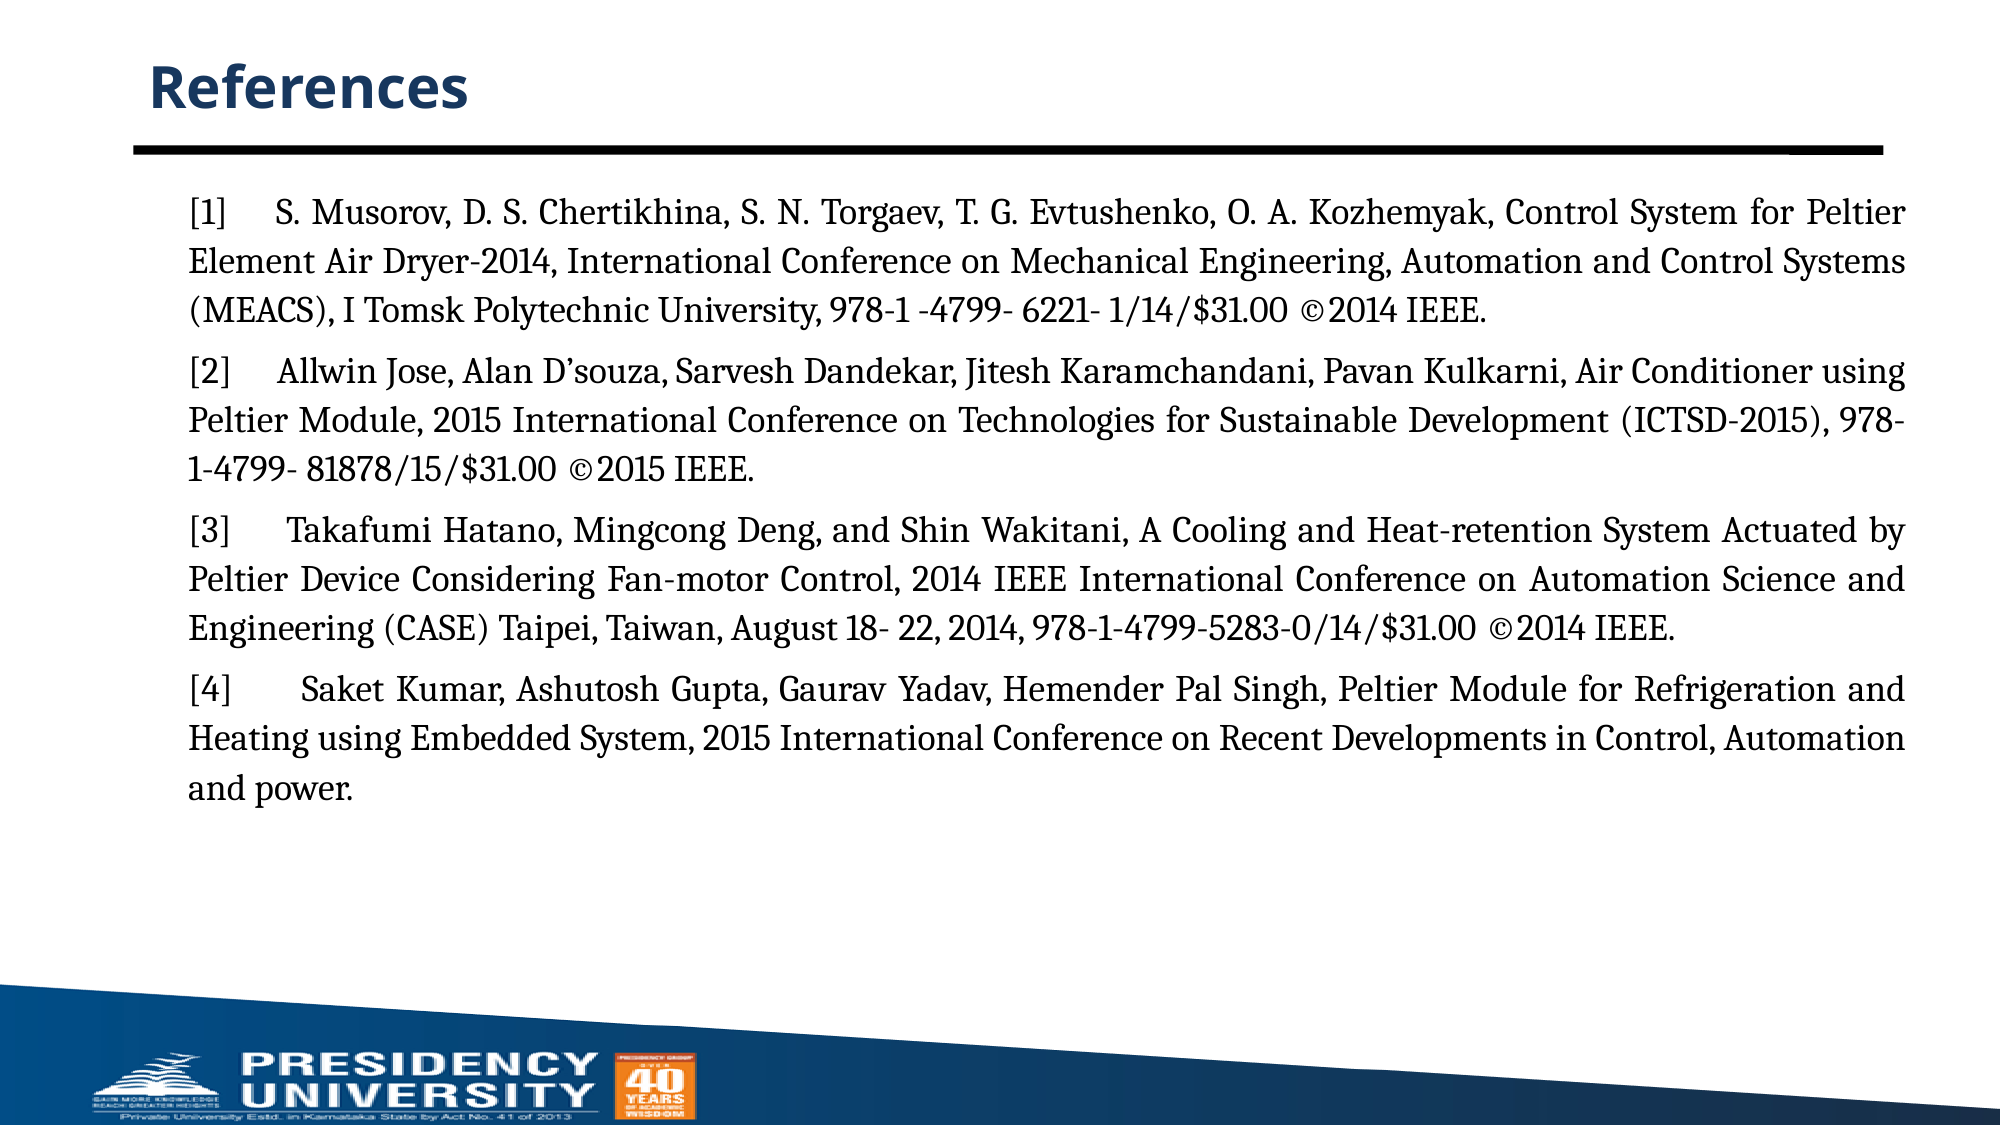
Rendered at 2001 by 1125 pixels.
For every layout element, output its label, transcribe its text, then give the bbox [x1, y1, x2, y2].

list [1] S. Musorov, D. S. Chertikhina, S. N. Torgaev, T. G. Evtushenko, O. A. Kozhemyak, Control System for Peltier Element Air Dryer-2014, International Conference on Mechanical Engineering, Automation and Control Systems (MEACS), I Tomsk Polytechnic University, 978-1 -4799- 6221- 1/14/$31.00 ©2014 IEEE. [2] Allwin Jose, Alan D’souza, Sarvesh Dandekar, Jitesh Karamchandani, Pavan Kulkarni, Air Conditioner using Peltier Module, 2015 International Conference on Technologies for Sustainable Development (ICTSD-2015), 978- 1-4799- 81878/15/$31.00 ©2015 IEEE. [3] Takafumi Hatano, Mingcong Deng, and Shin Wakitani, A Cooling and Heat-retention System Actuated by Peltier Device Considering Fan-motor Control, 2014 IEEE International Conference on Automation Science and Engineering (CASE) Taipei, Taiwan, August 18- 22, 2014, 978-1-4799-5283-0/14/$31.00 ©2014 IEEE. [4] Saket Kumar, Ashutosh Gupta, Gaurav Yadav, Hemender Pal Singh, Peltier Module for Refrigeration and Heating using Embedded System, 2015 International Conference on Recent Developments in Control, Automation and power. [173, 175, 1923, 989]
title References [133, 45, 1884, 125]
picture [0, 982, 2000, 1125]
